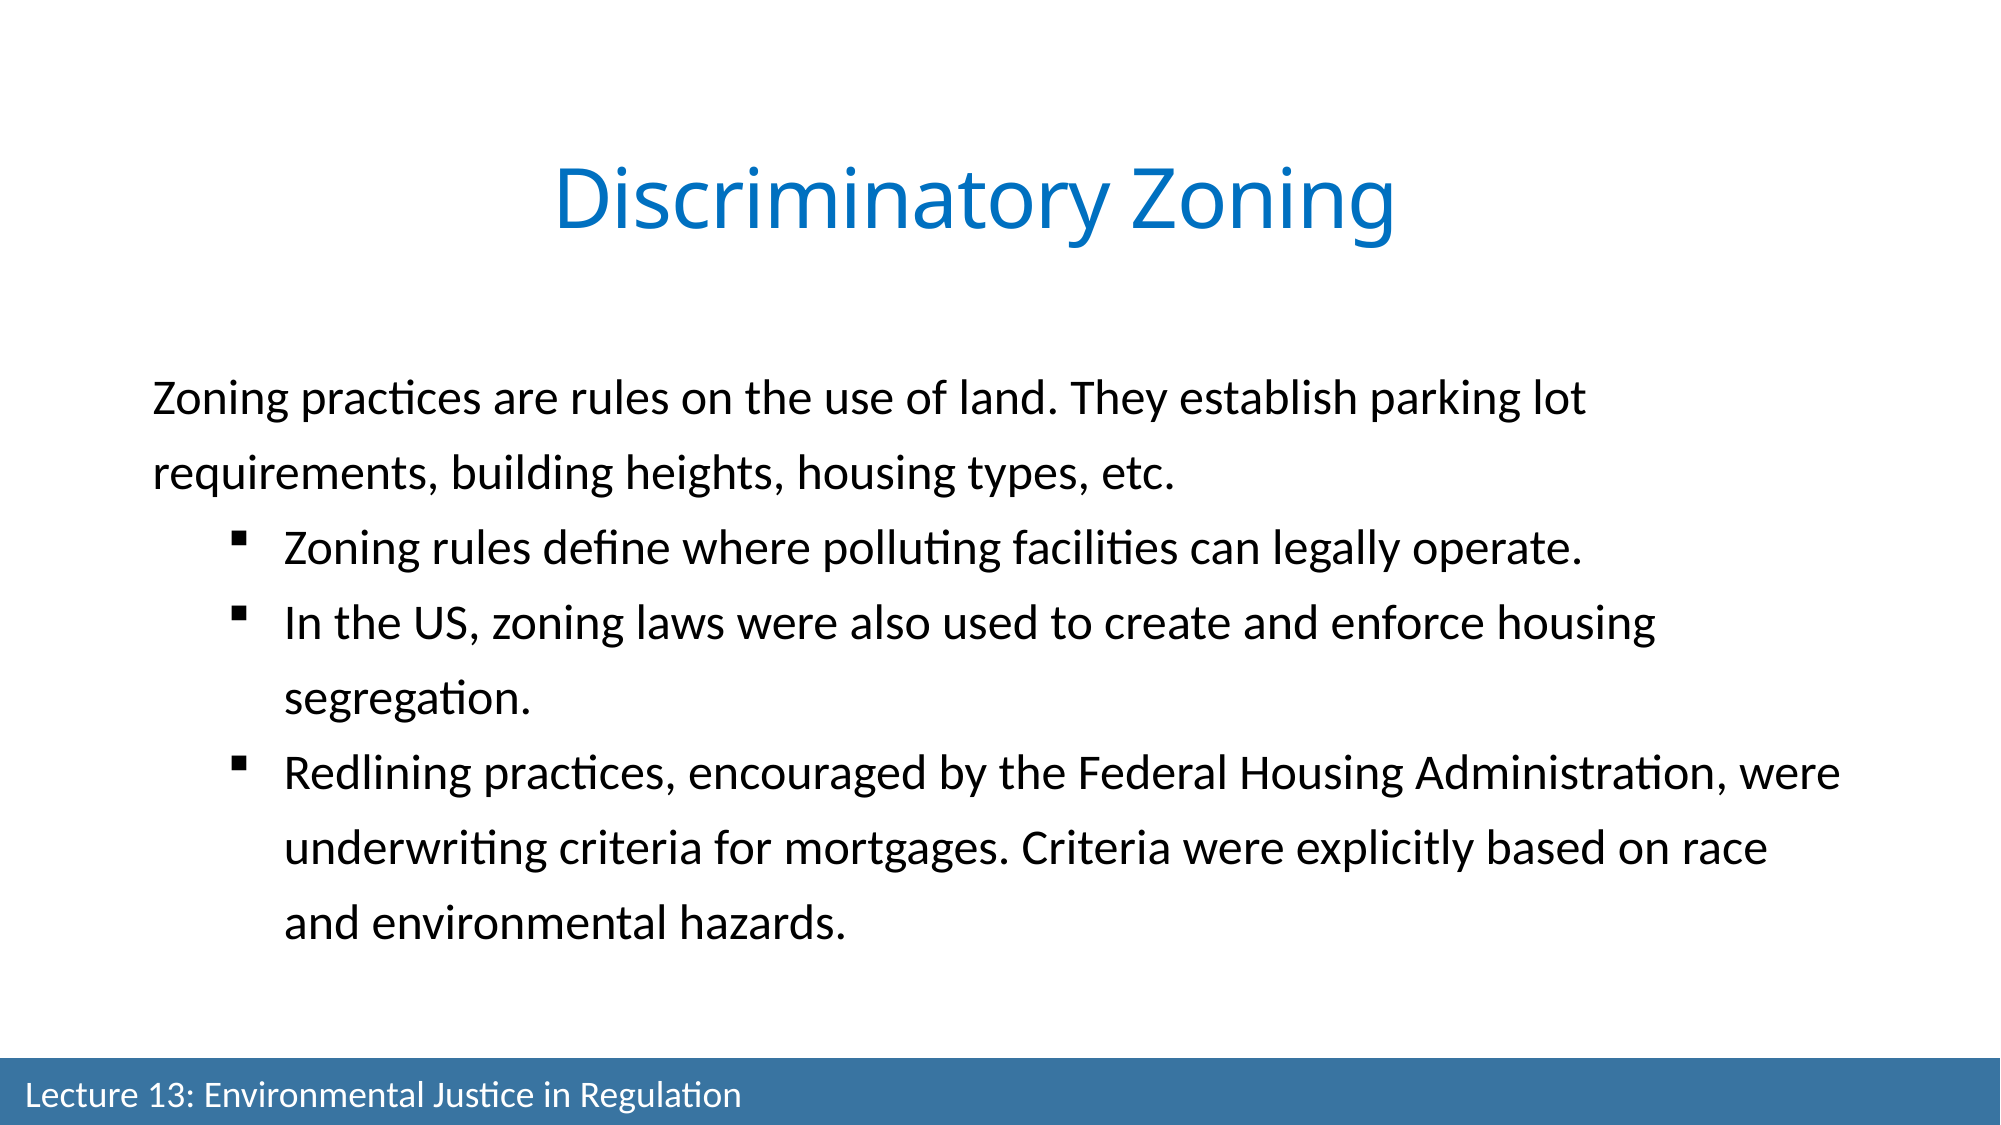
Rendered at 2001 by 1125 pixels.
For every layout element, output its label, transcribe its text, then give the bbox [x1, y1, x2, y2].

text_box Discriminatory Zoning [393, 0, 1579, 254]
text_box Zoning practices are rules on the use of land. They establish parking lot requirements, building heights, housing types, etc. Zoning rules define where polluting facilities can legally operate. In the US, zoning laws were also used to create and enforce housing segregation. Redlining practices, encouraged by the Federal Housing Administration, were underwriting criteria for mortgages. Criteria were explicitly based on race and environmental hazards. [137, 341, 1862, 957]
